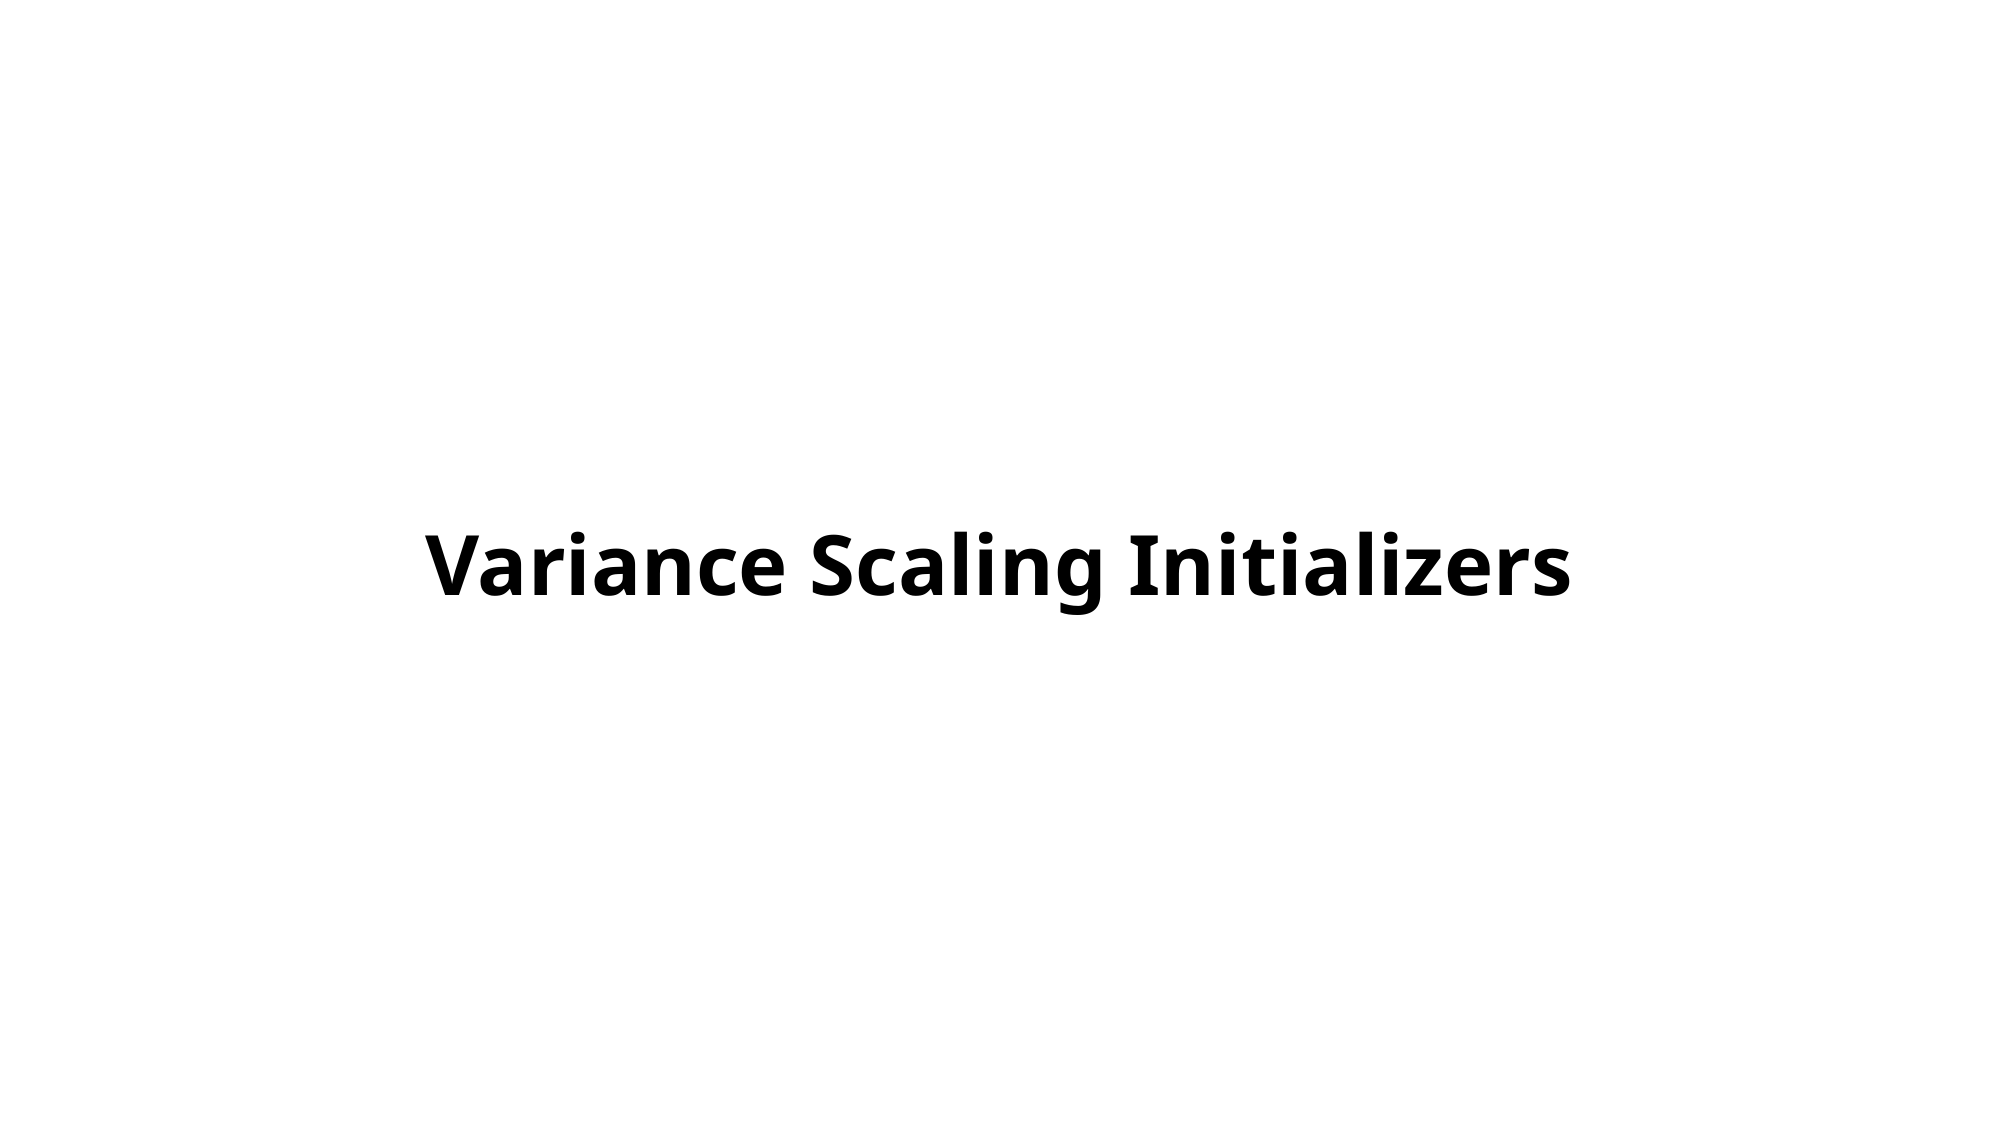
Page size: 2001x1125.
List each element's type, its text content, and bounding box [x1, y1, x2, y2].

text_box Variance Scaling Initializers [410, 504, 1590, 620]
